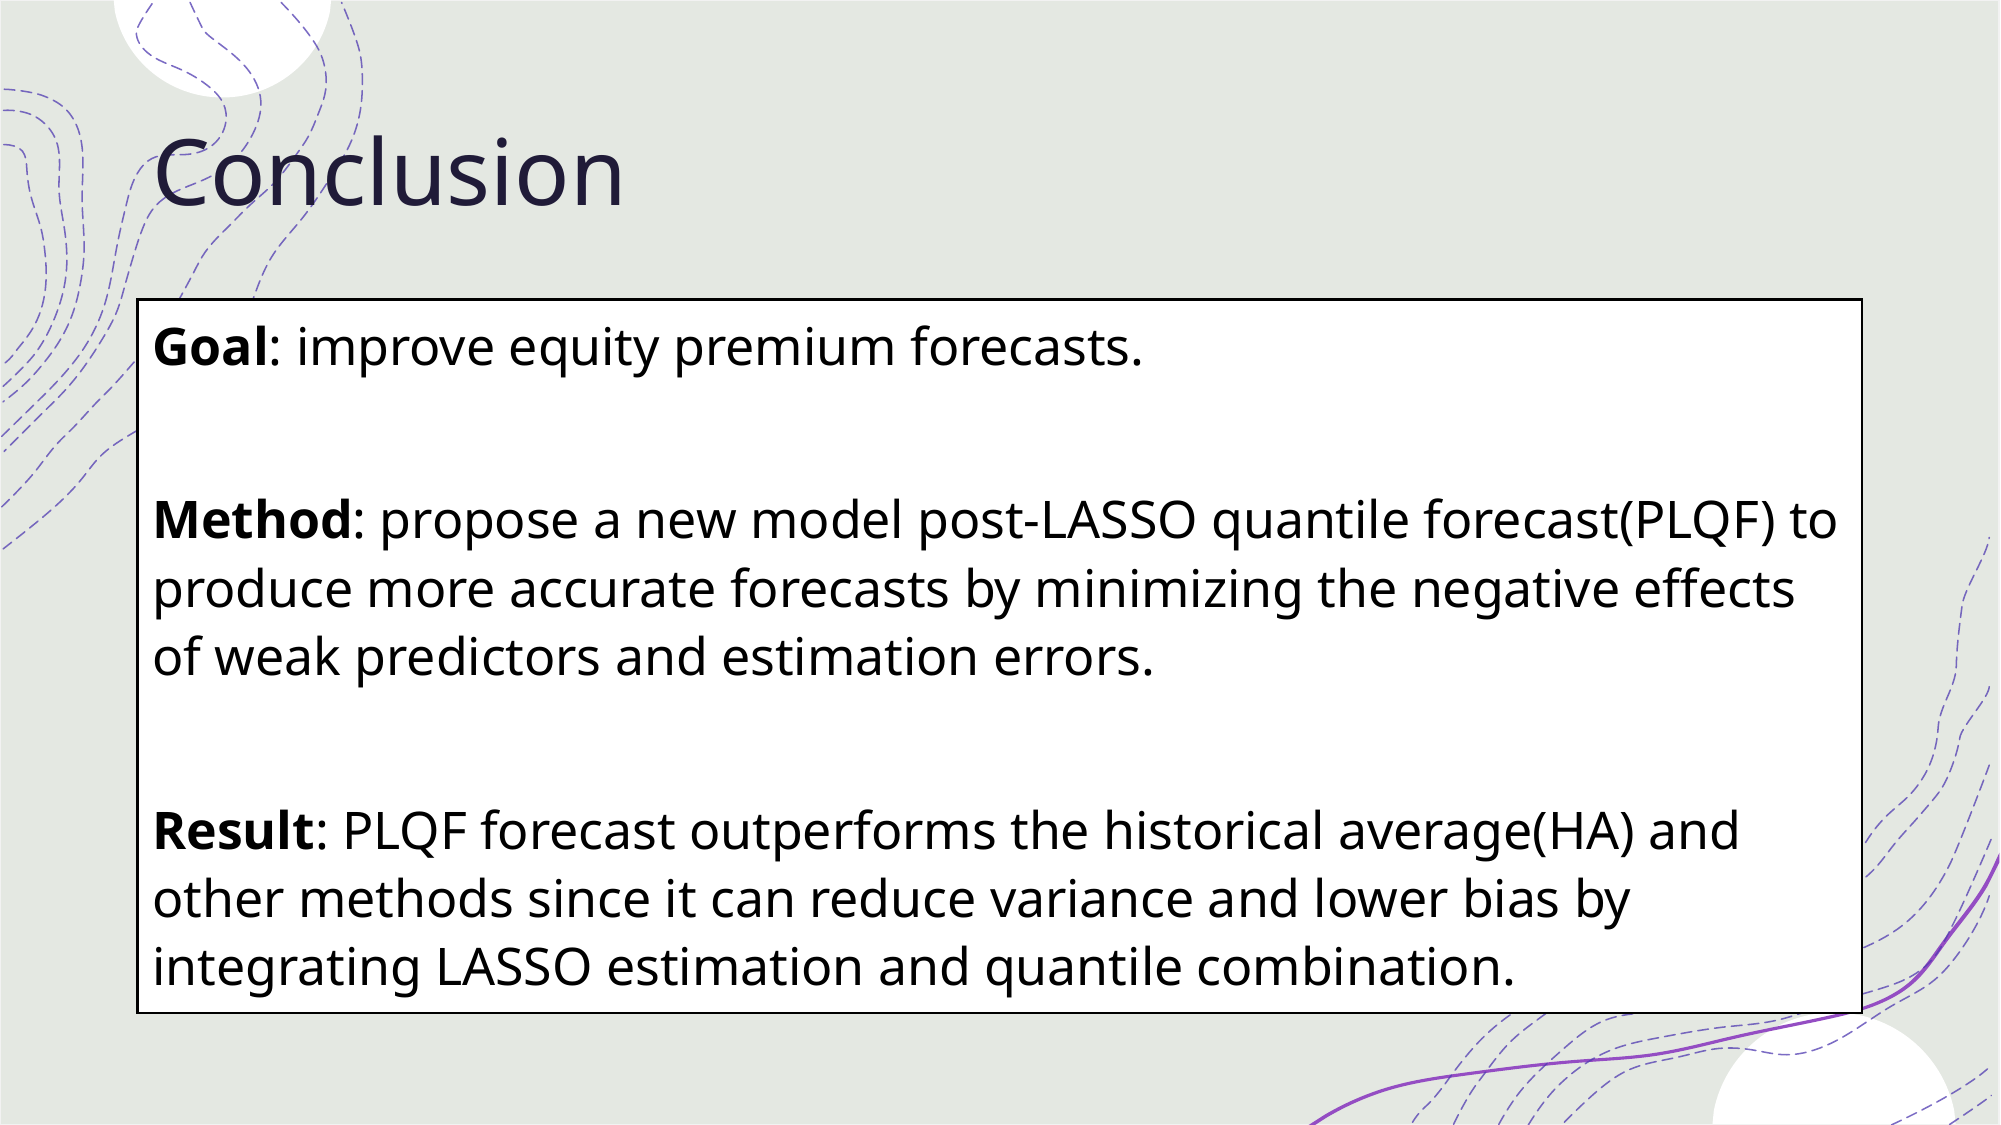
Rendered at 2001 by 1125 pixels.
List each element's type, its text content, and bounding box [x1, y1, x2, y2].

list Goal: improve equity premium forecasts. Method: propose a new model post-LASSO quantile forecast(PLQF) to produce more accurate forecasts by minimizing the negative effects of weak predictors and estimation errors. Result: PLQF forecast outperforms the historical average(HA) and other methods since it can reduce variance and lower bias by integrating LASSO estimation and quantile combination. [136, 298, 1863, 1014]
title Conclusion [137, 59, 1863, 278]
